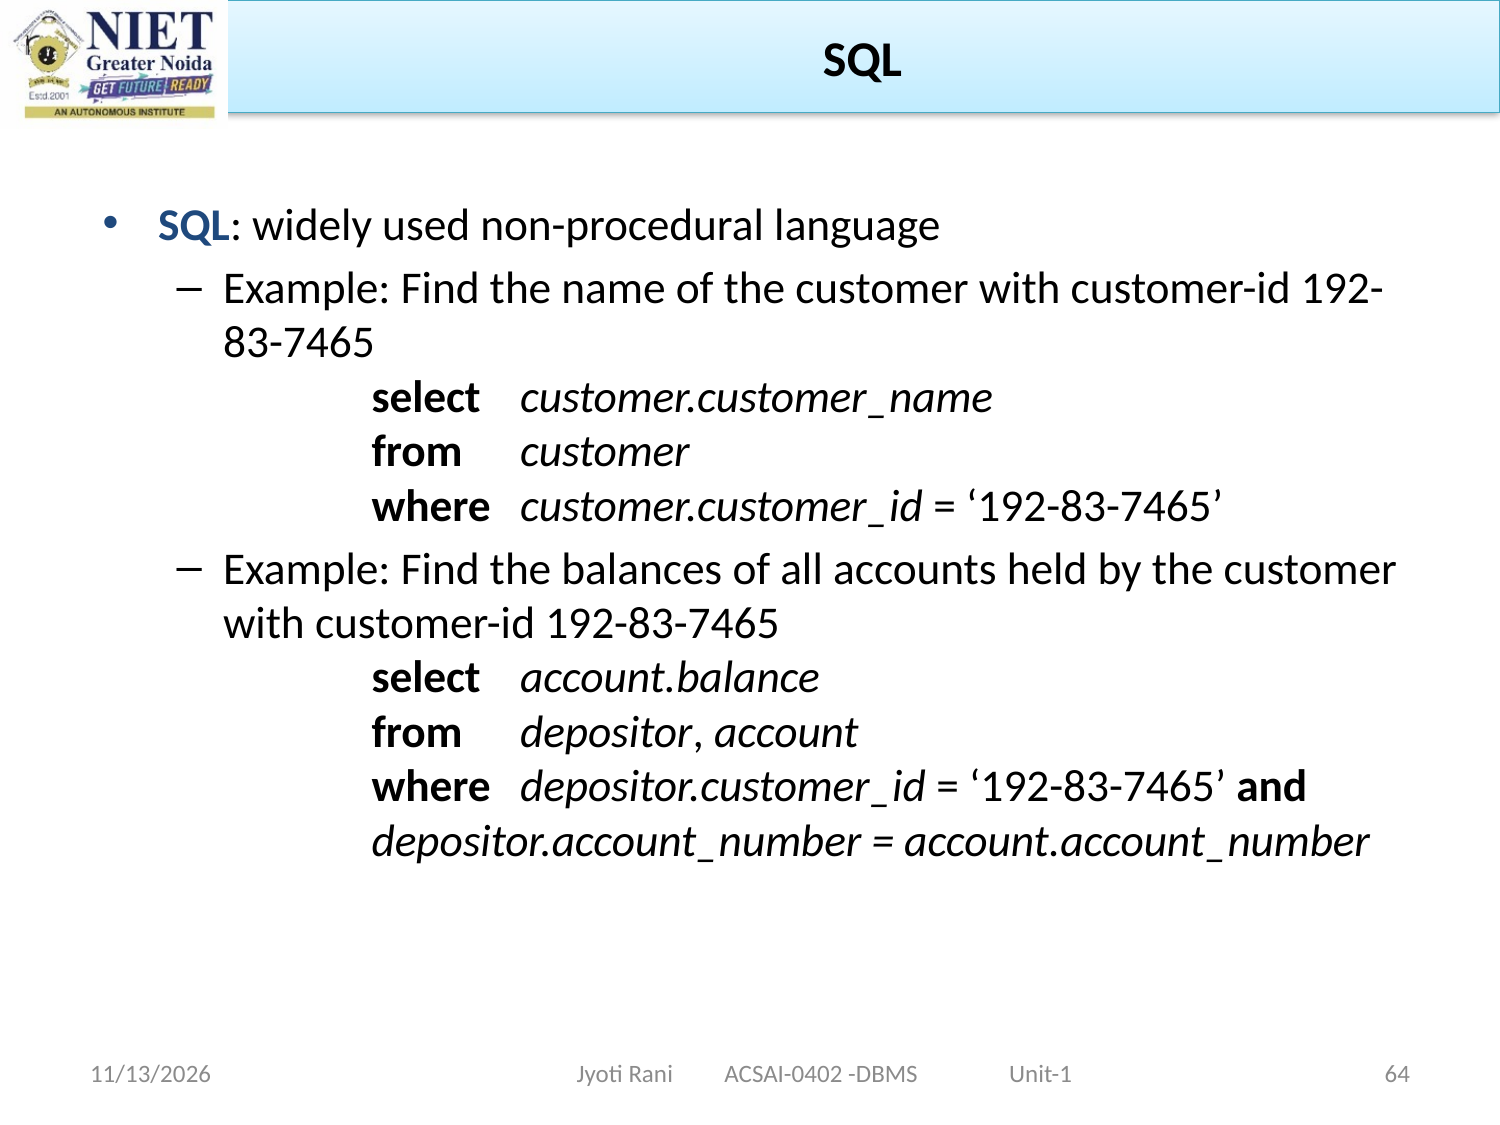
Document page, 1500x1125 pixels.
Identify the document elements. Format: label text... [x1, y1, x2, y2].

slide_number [75, 1042, 412, 1103]
footer Jyoti Rani ACSAI-0402 -DBMS Unit-1 [412, 1042, 1074, 1103]
list SQL: widely used non-procedural language Example: Find the name of the customer with customer-id 192-83-7465 select customer.customer_name from customer where customer.customer_id = ‘192-83-7465’ Example: Find the balances of all accounts held by the customer with customer-id 192-83-7465 select account.balance from depositor, account where depositor.customer_id = ‘192-83-7465’ and depositor.account_number = account.account_number [87, 187, 1438, 930]
picture [0, 0, 228, 130]
slide_number 64 [1074, 1042, 1425, 1103]
text_box SQL [229, 0, 1500, 113]
